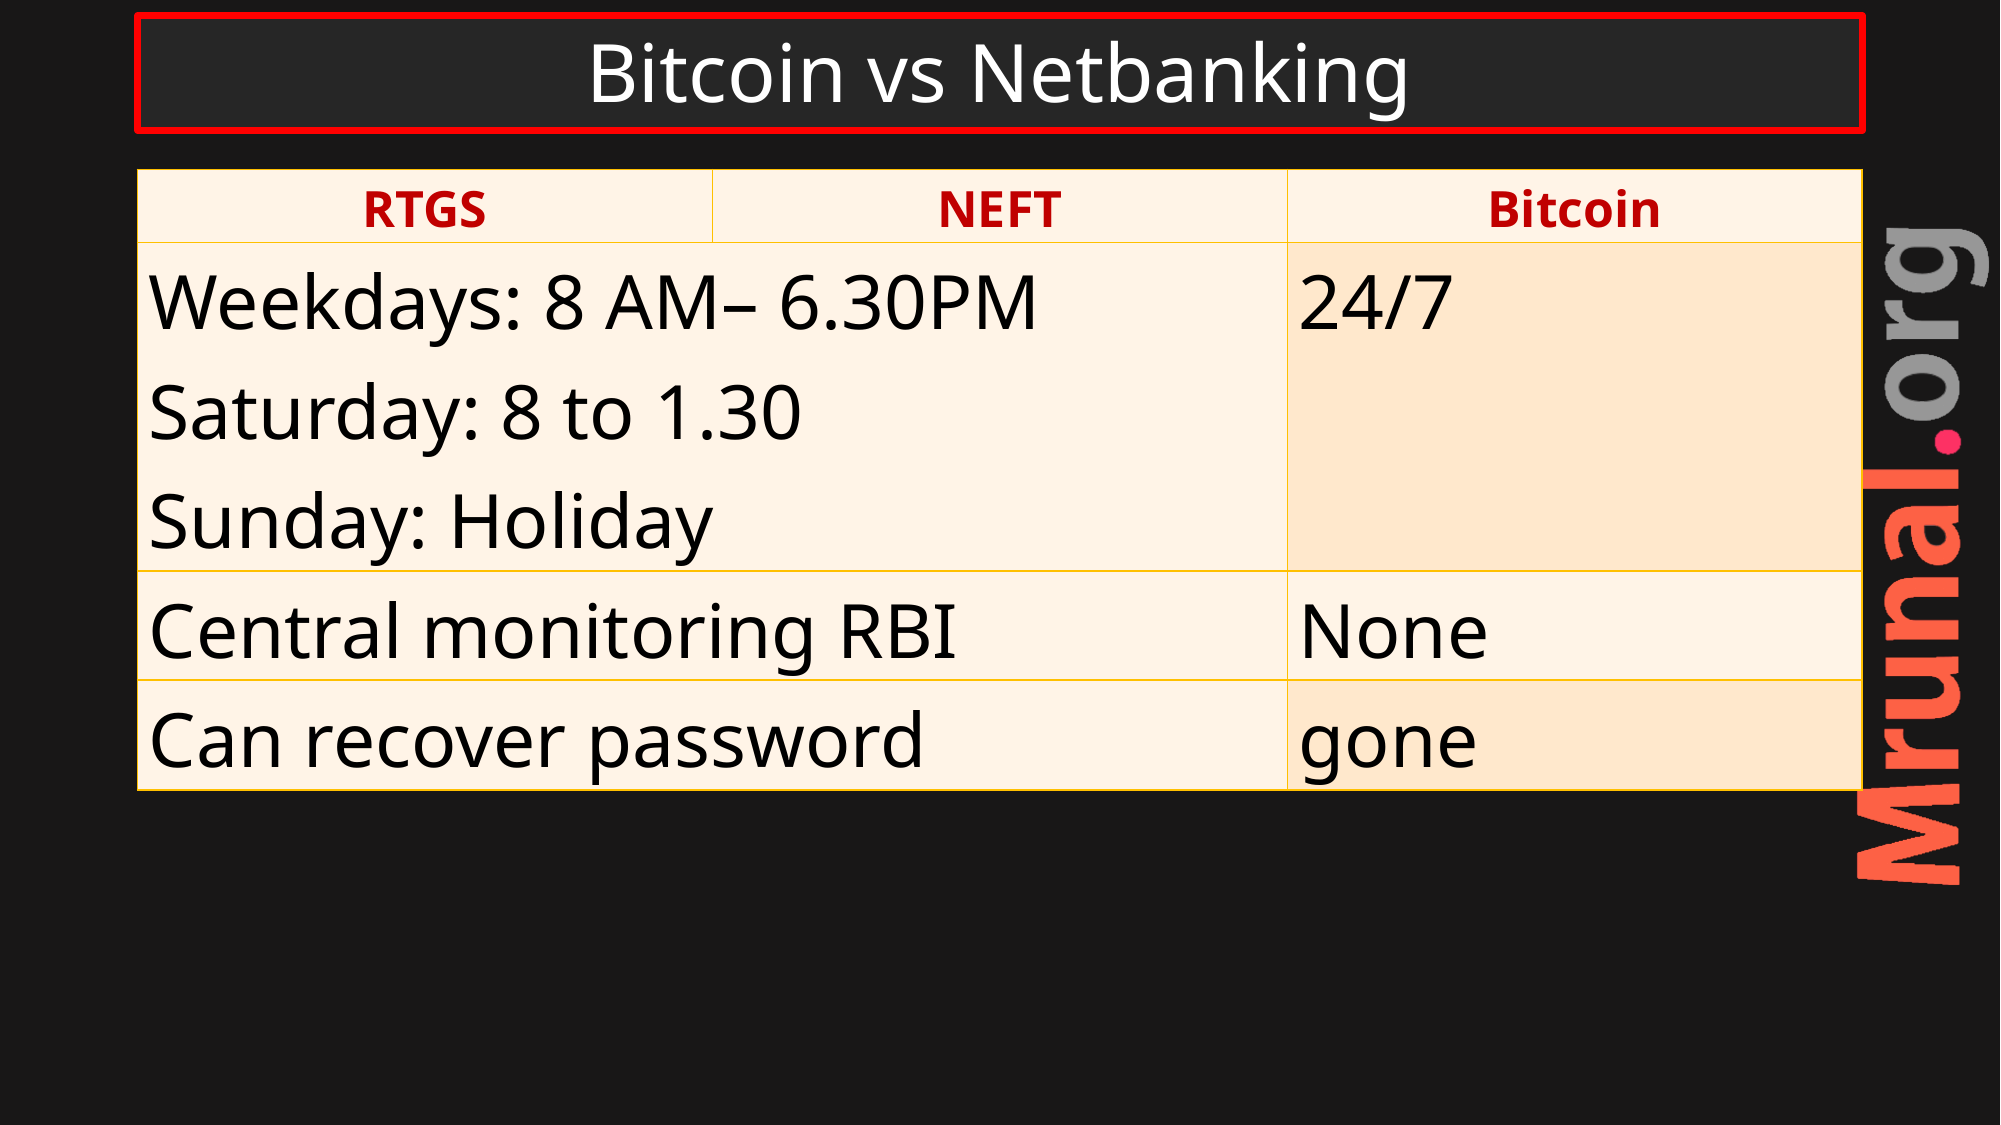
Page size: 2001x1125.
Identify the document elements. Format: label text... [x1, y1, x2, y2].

table_header NEFT [713, 170, 1287, 242]
title Bitcoin vs Netbanking [134, 12, 1866, 134]
table_cell Weekdays: 8 AM– 6.30PM Saturday: 8 to 1.30 Sunday: Holiday [138, 243, 1287, 570]
table_cell gone [1288, 681, 1861, 789]
table_header RTGS [138, 170, 712, 242]
table_cell 24/7 [1288, 243, 1861, 570]
table_header Bitcoin [1288, 170, 1861, 242]
table_cell Central monitoring RBI [138, 572, 1287, 679]
picture [1832, 223, 2000, 894]
table_cell Can recover password [138, 681, 1287, 789]
table_cell None [1288, 572, 1861, 679]
